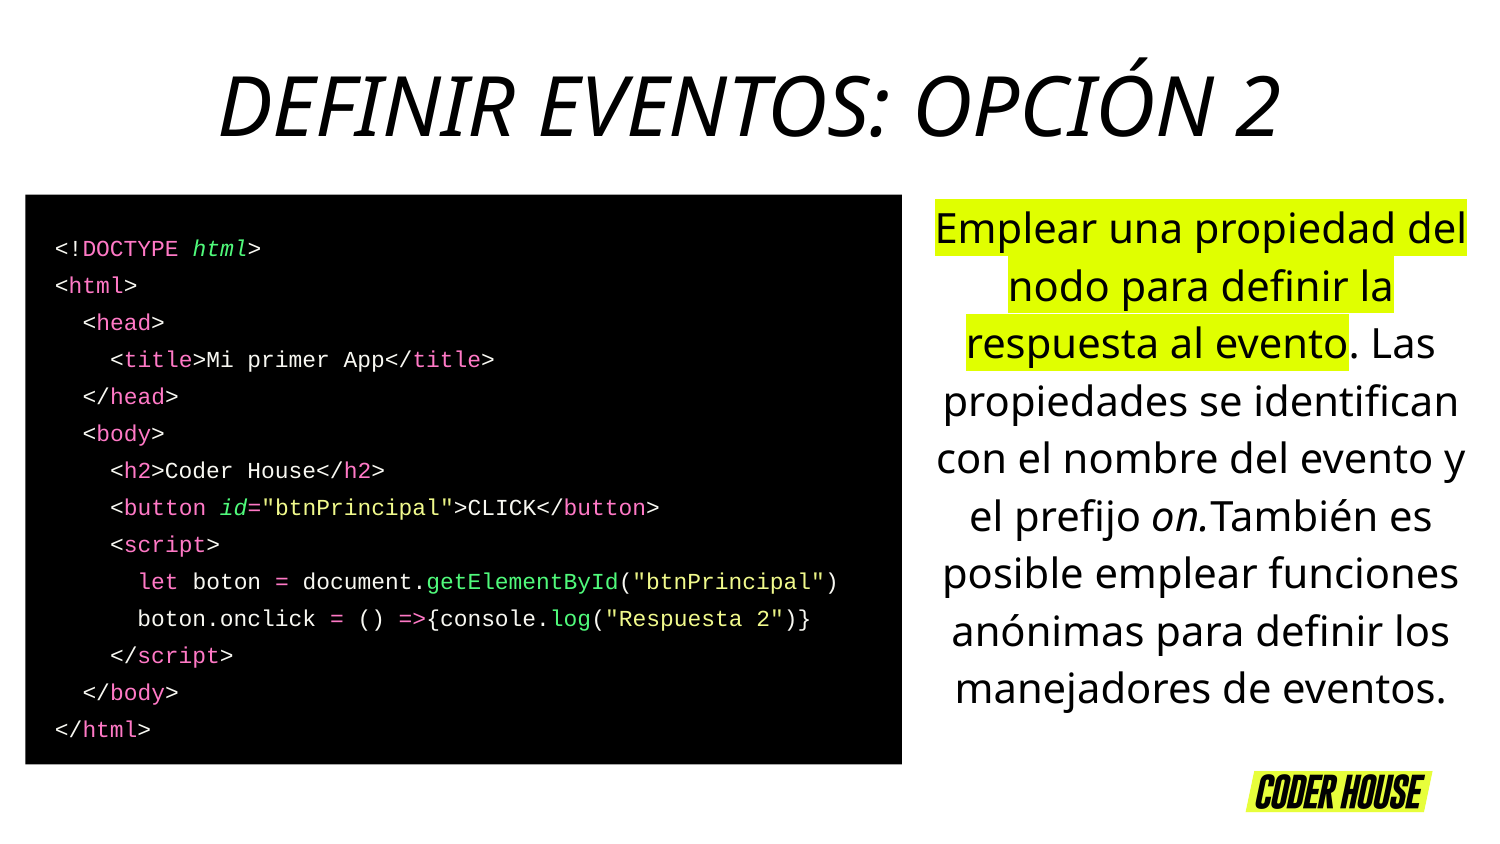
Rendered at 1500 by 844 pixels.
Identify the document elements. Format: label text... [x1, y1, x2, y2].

picture [1241, 764, 1437, 819]
text_box Emplear una propiedad del nodo para definir la respuesta al evento. Las propiedades se identifican con el nombre del evento y el prefijo on.También es posible emplear funciones anónimas para definir los manejadores de eventos. [901, 188, 1500, 718]
text_box DEFINIR EVENTOS: OPCIÓN 2 [0, 21, 1500, 184]
text_box <!DOCTYPE html> <html> <head> <title>Mi primer App</title> </head> <body> <h2>Coder House</h2> <button id="btnPrincipal">CLICK</button> <script> let boton = document.getElementById("btnPrincipal") boton.onclick = () =>{console.log("Respuesta 2")} </script> </body> </html> [25, 194, 902, 765]
